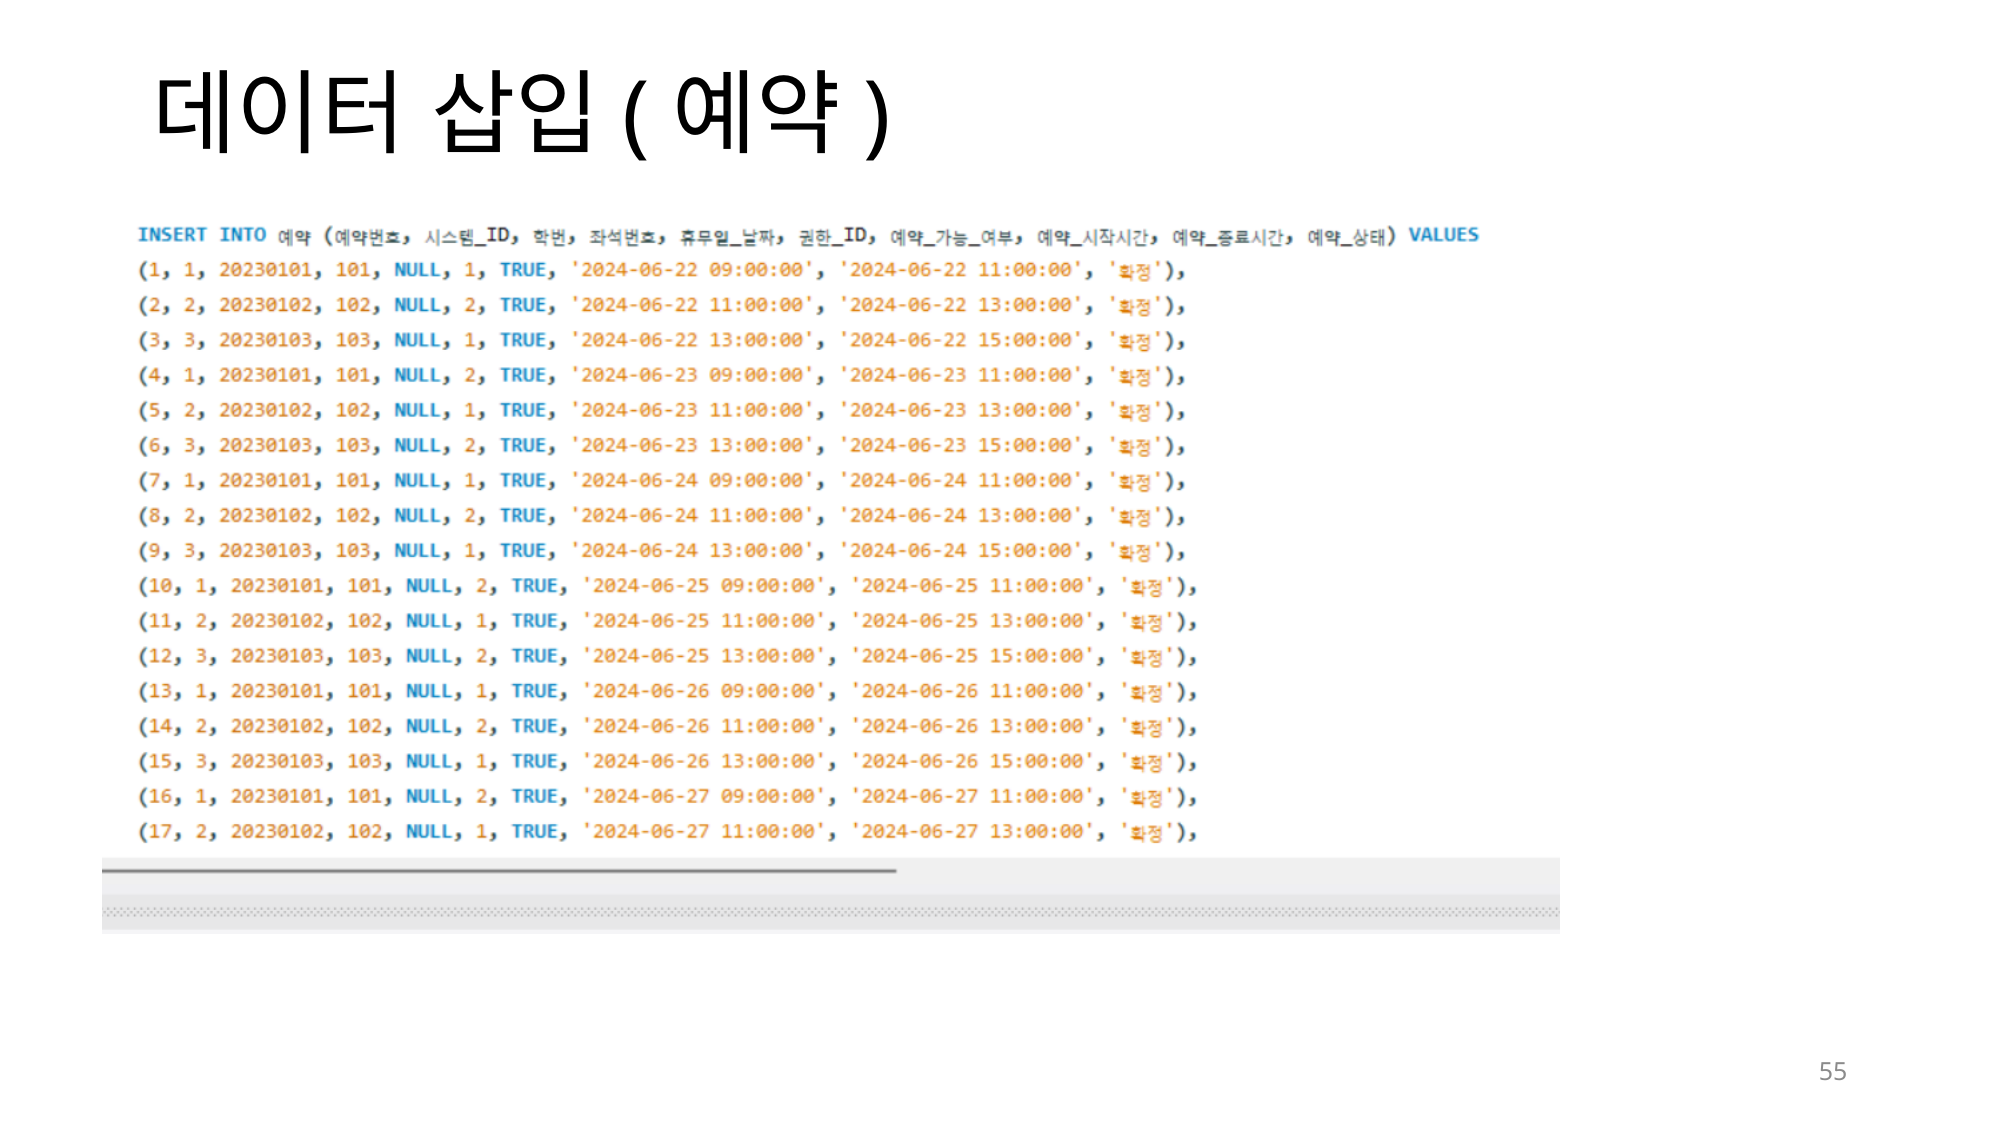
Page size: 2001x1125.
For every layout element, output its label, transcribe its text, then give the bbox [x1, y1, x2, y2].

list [102, 219, 1560, 934]
slide_number 55 [1412, 1042, 1863, 1103]
title 데이터 삽입(예약) [137, 59, 1863, 278]
